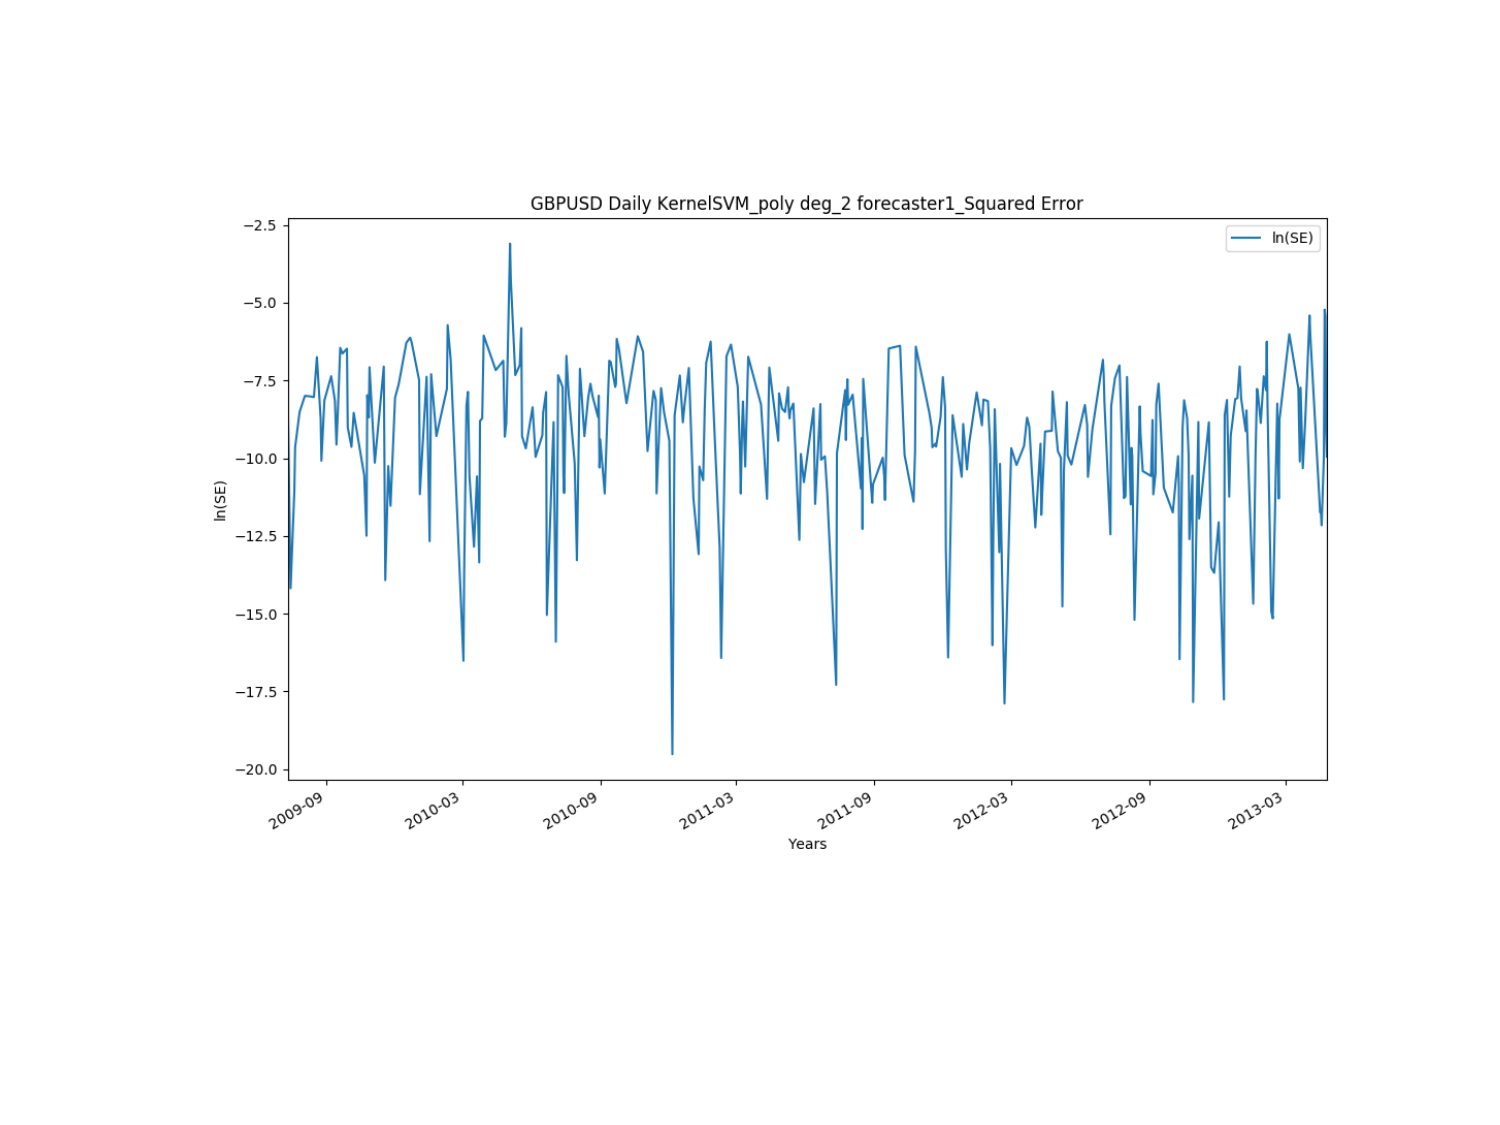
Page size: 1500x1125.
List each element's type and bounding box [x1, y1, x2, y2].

picture [119, 119, 1461, 946]
